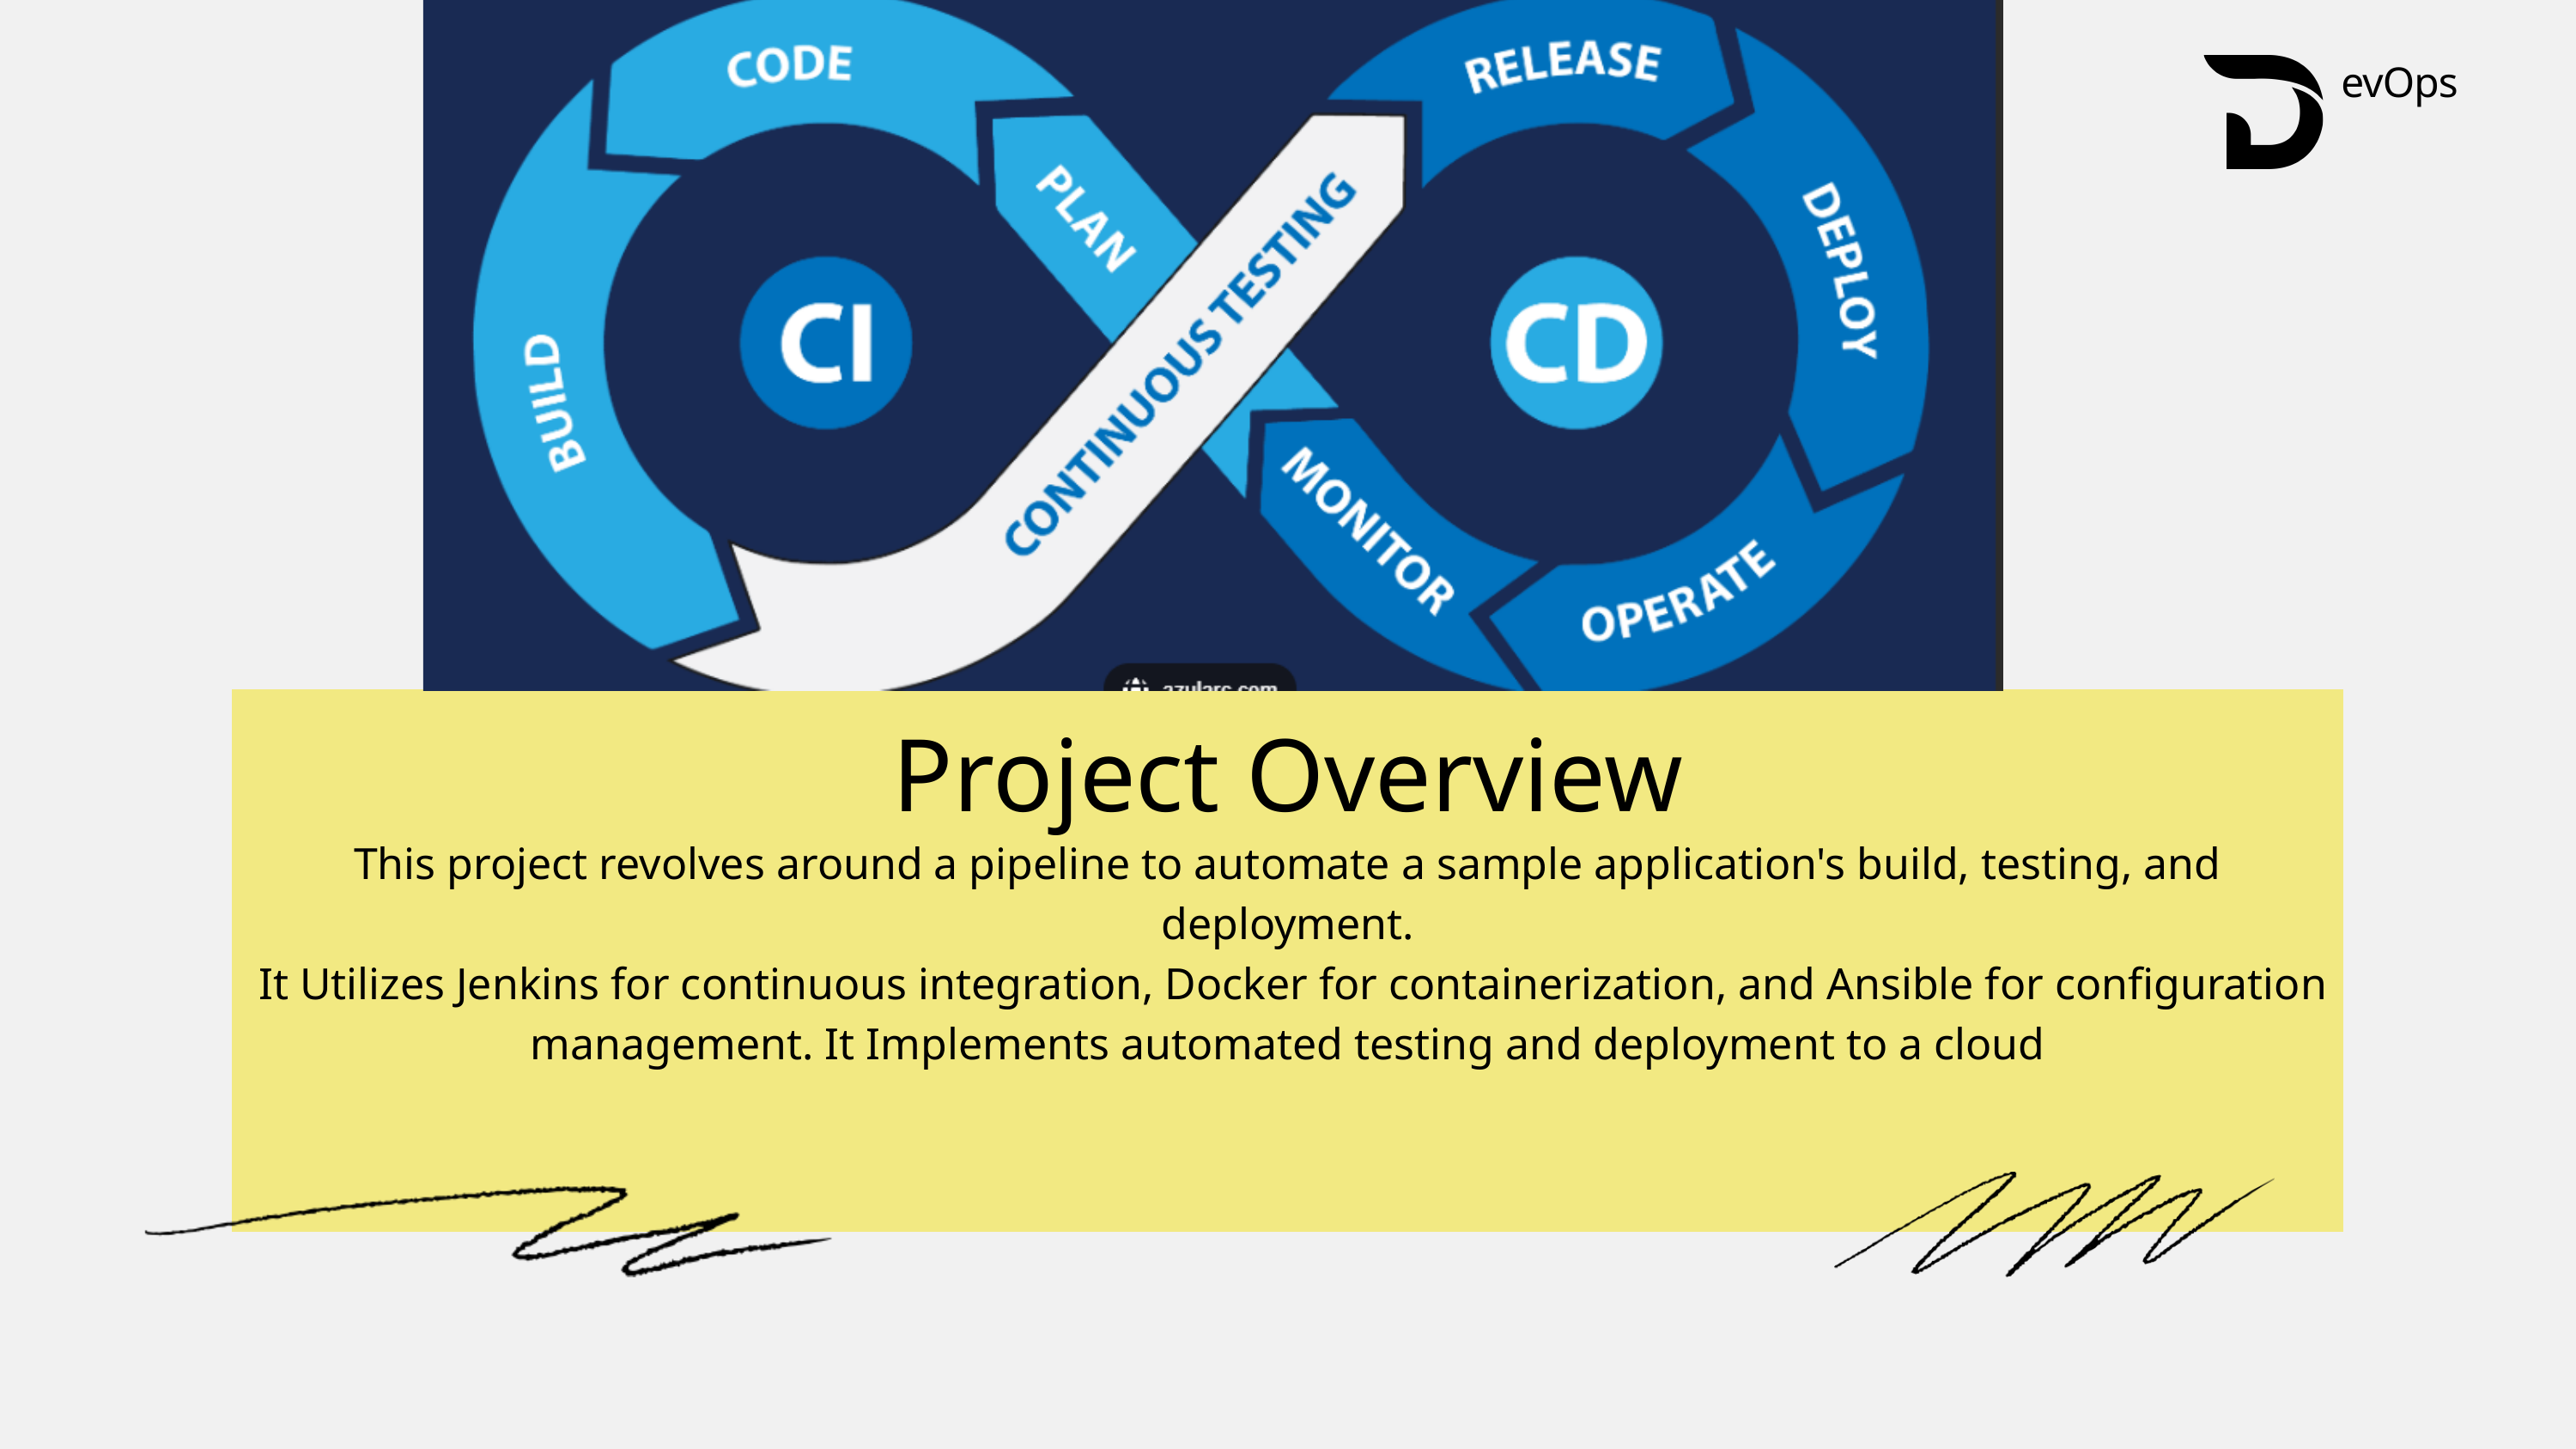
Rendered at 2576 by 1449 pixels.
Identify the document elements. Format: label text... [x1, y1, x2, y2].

text_box [422, 0, 2003, 663]
text_box [1834, 1241, 2275, 1277]
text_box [232, 664, 2344, 1232]
text_box [144, 1185, 833, 1277]
text_box [2203, 55, 2324, 169]
text_box evOps [2341, 48, 2519, 106]
